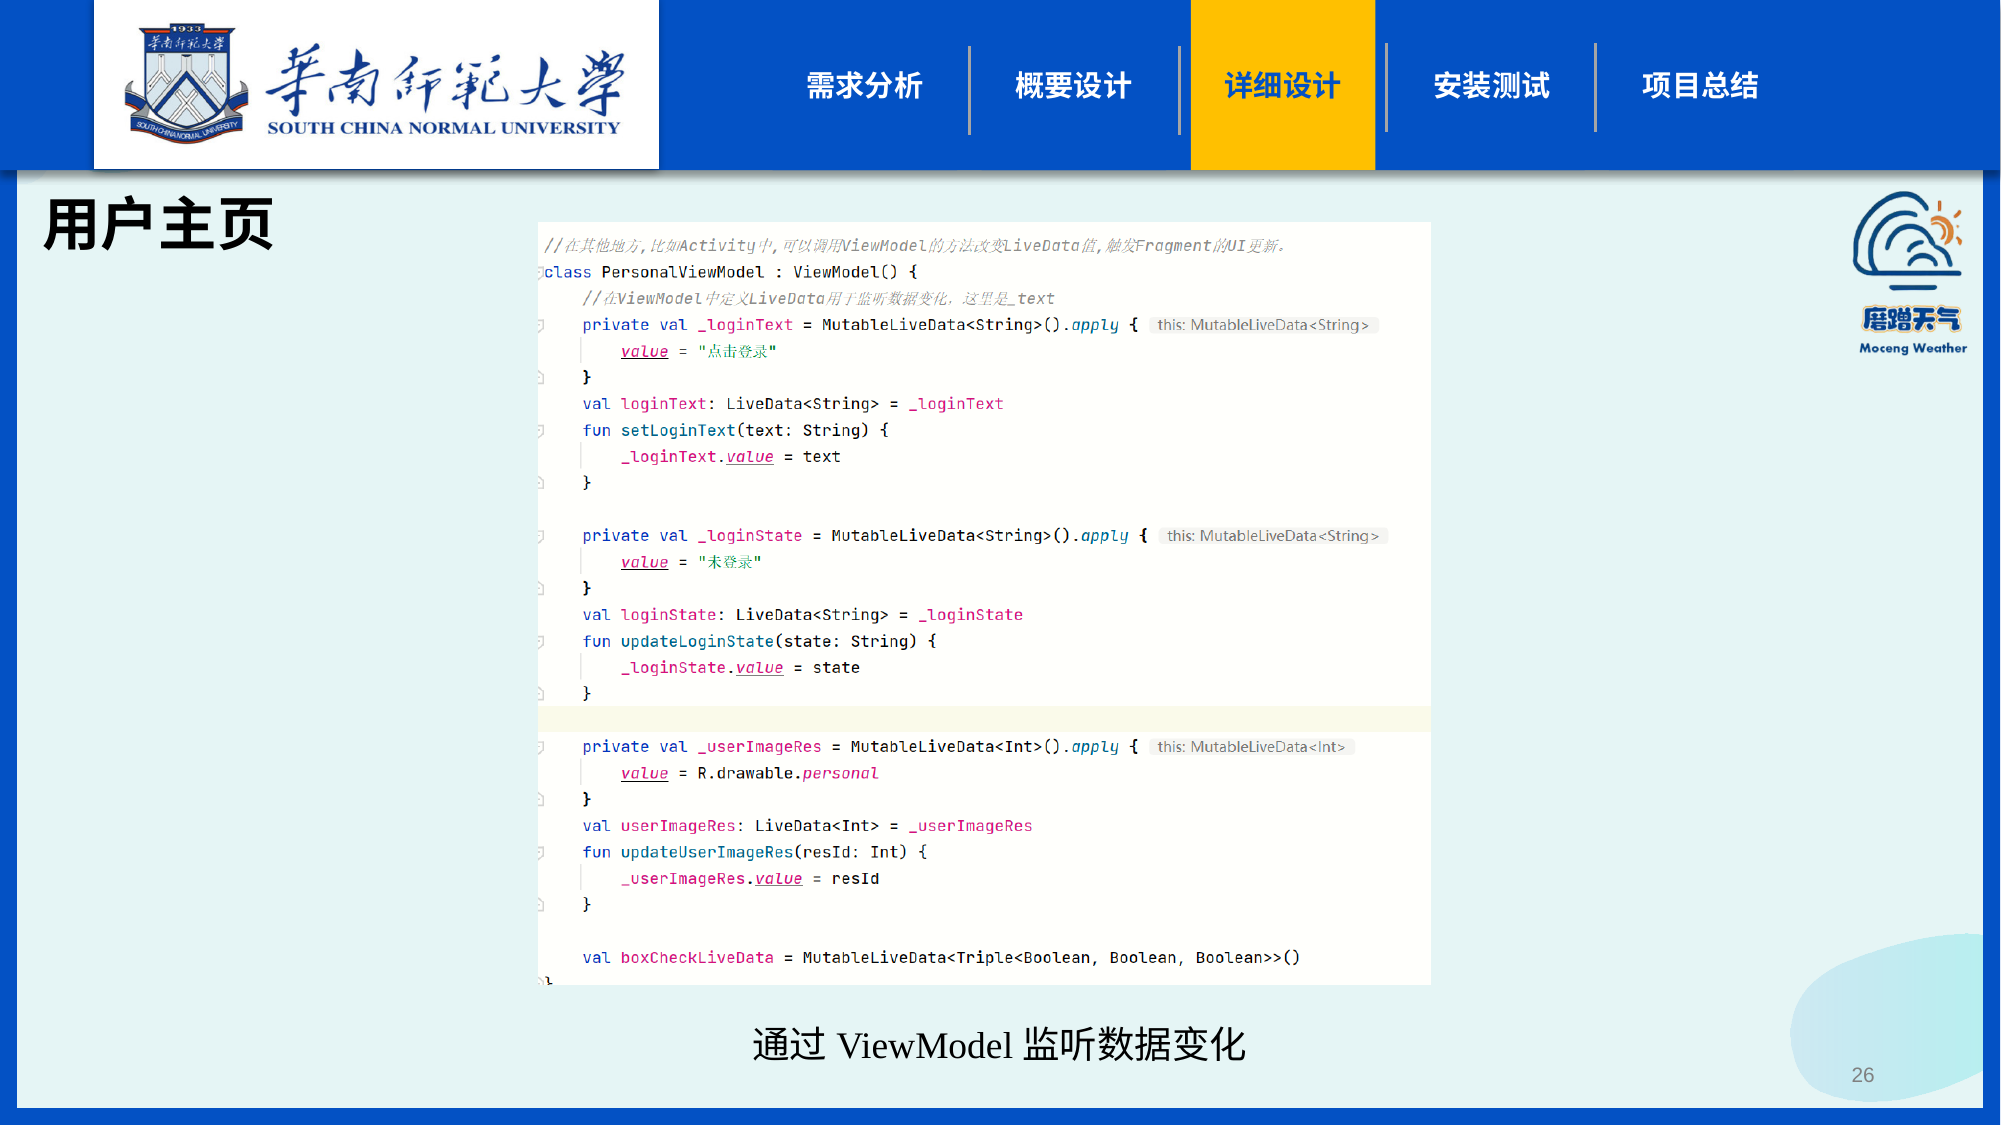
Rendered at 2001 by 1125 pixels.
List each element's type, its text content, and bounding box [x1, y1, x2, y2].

picture [538, 222, 1431, 985]
text_box 用户主页 [17, 179, 300, 265]
slide_number 26 [1452, 1056, 1890, 1092]
text_box 通过ViewModel监听数据变化 [737, 1013, 1263, 1074]
picture [108, 12, 644, 155]
picture [1838, 185, 1984, 364]
